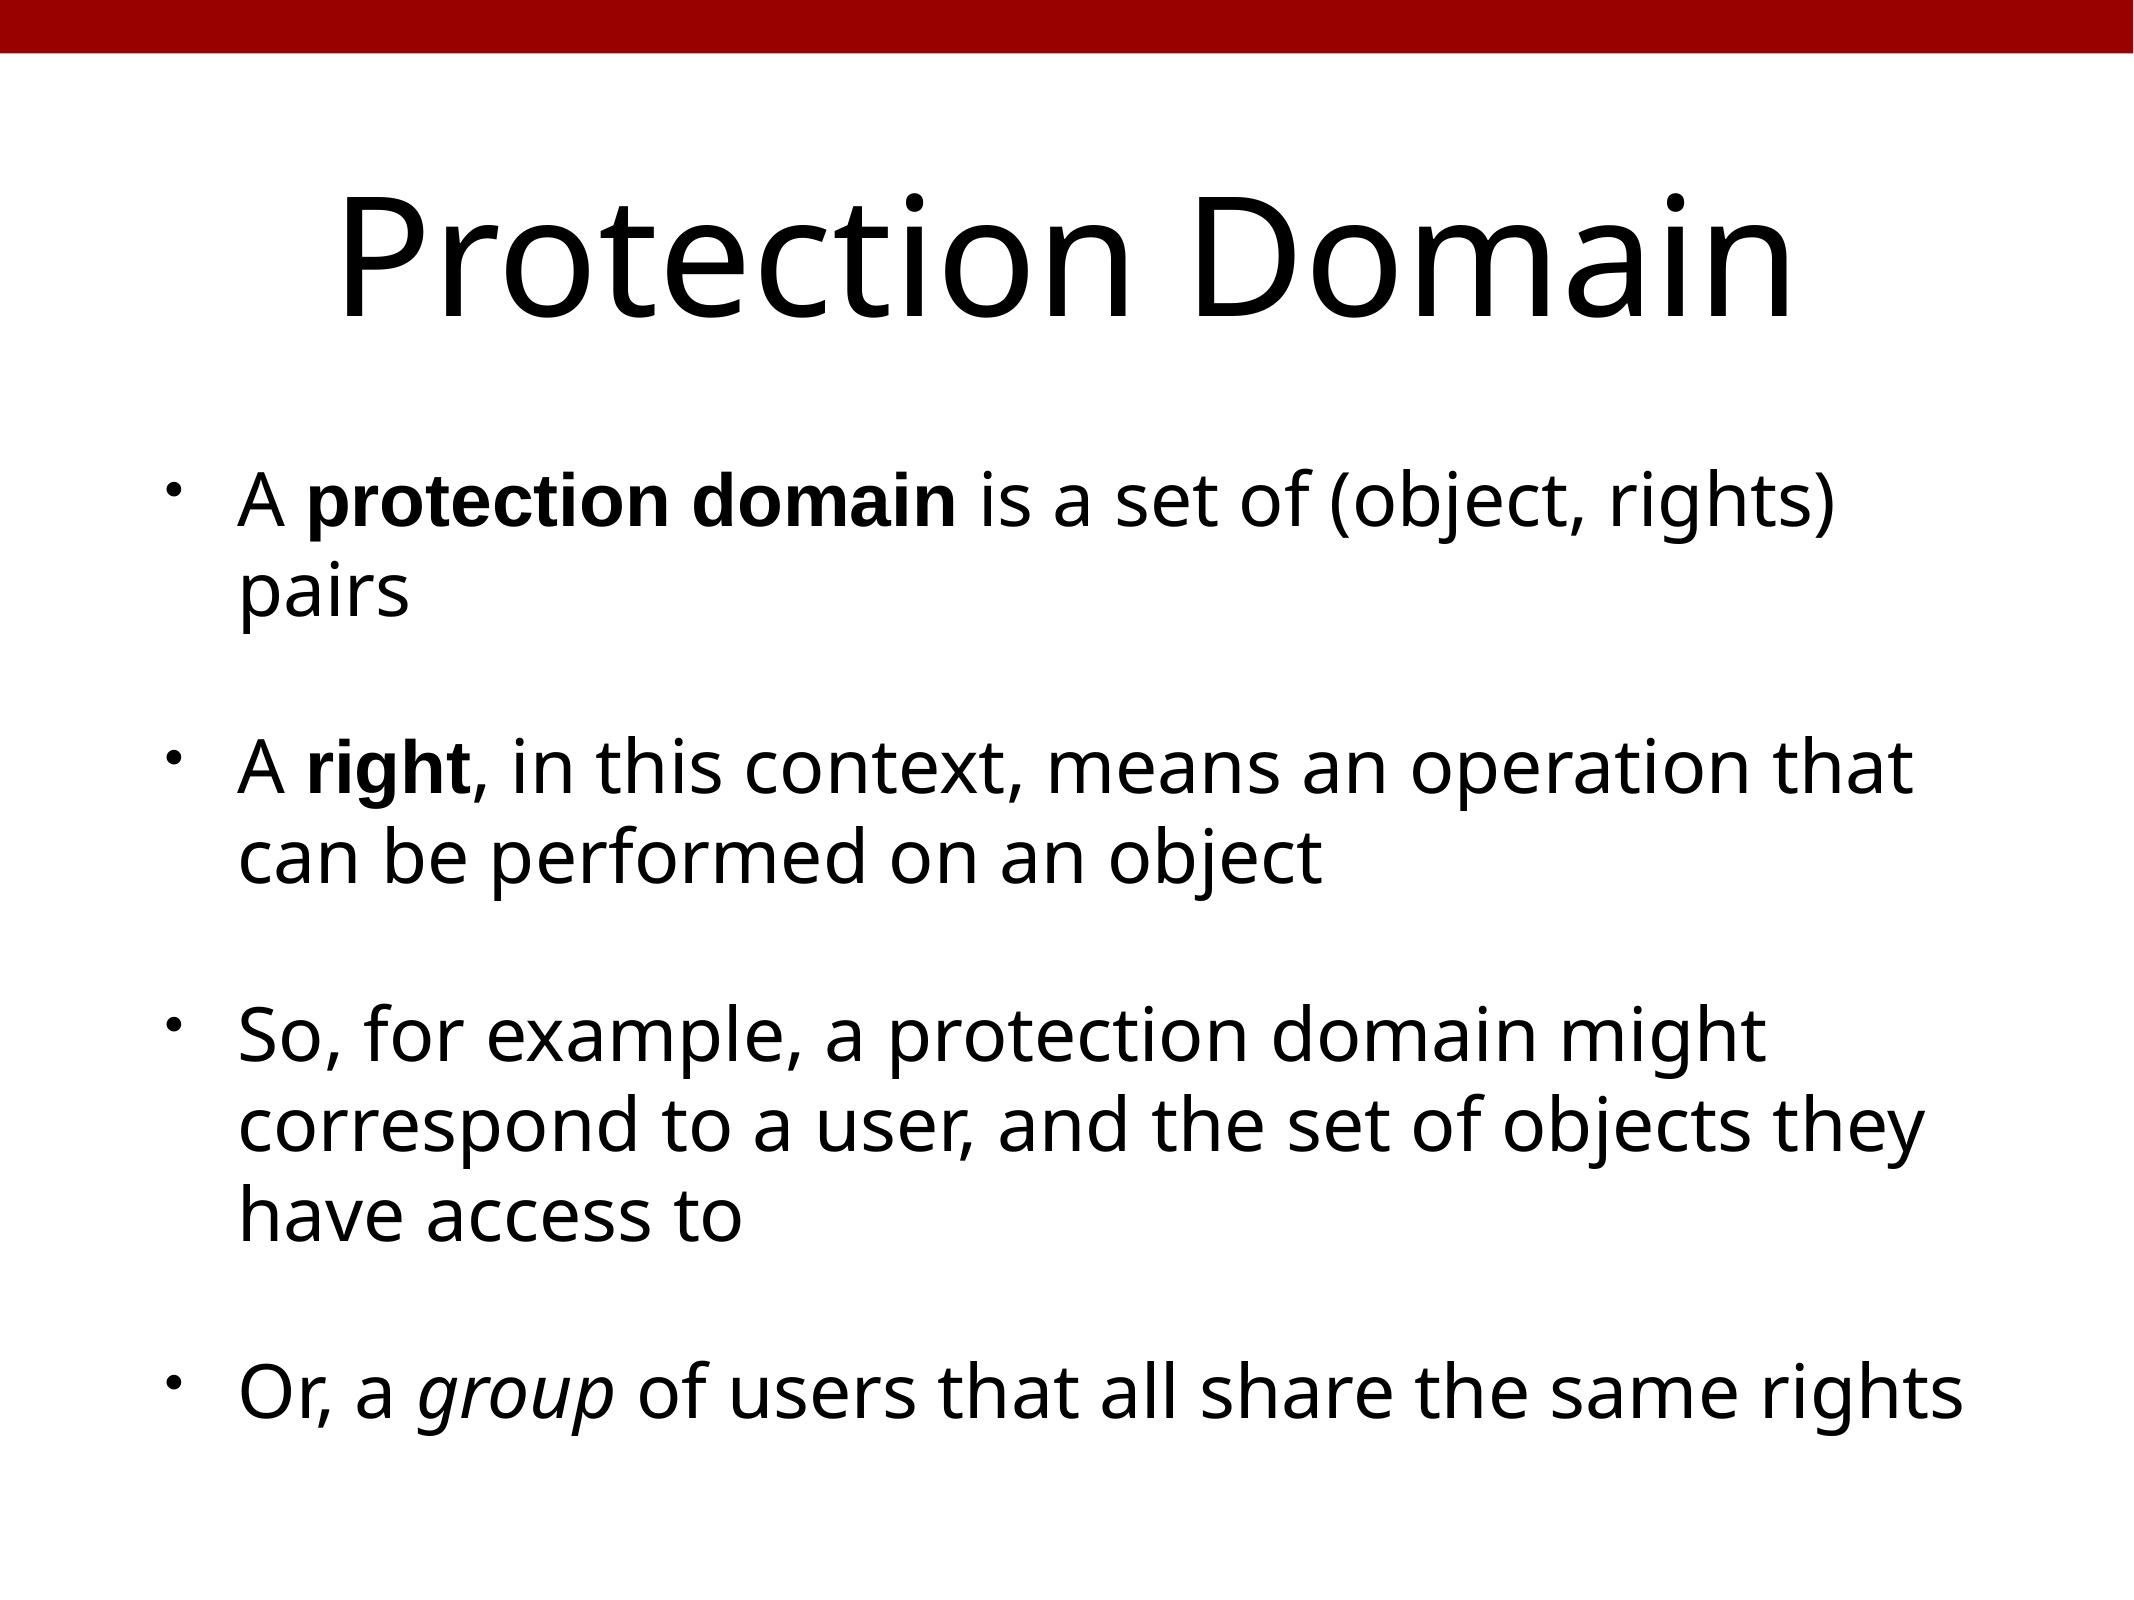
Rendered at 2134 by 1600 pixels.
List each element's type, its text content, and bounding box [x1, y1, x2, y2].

list A protection domain is a set of (object, rights) pairs A right, in this context, means an operation that can be performed on an object So, for example, a protection domain might correspond to a user, and the set of objects they have access to Or, a group of users that all share the same rights [155, 426, 1978, 1459]
title Protection Domain [155, 72, 1978, 426]
